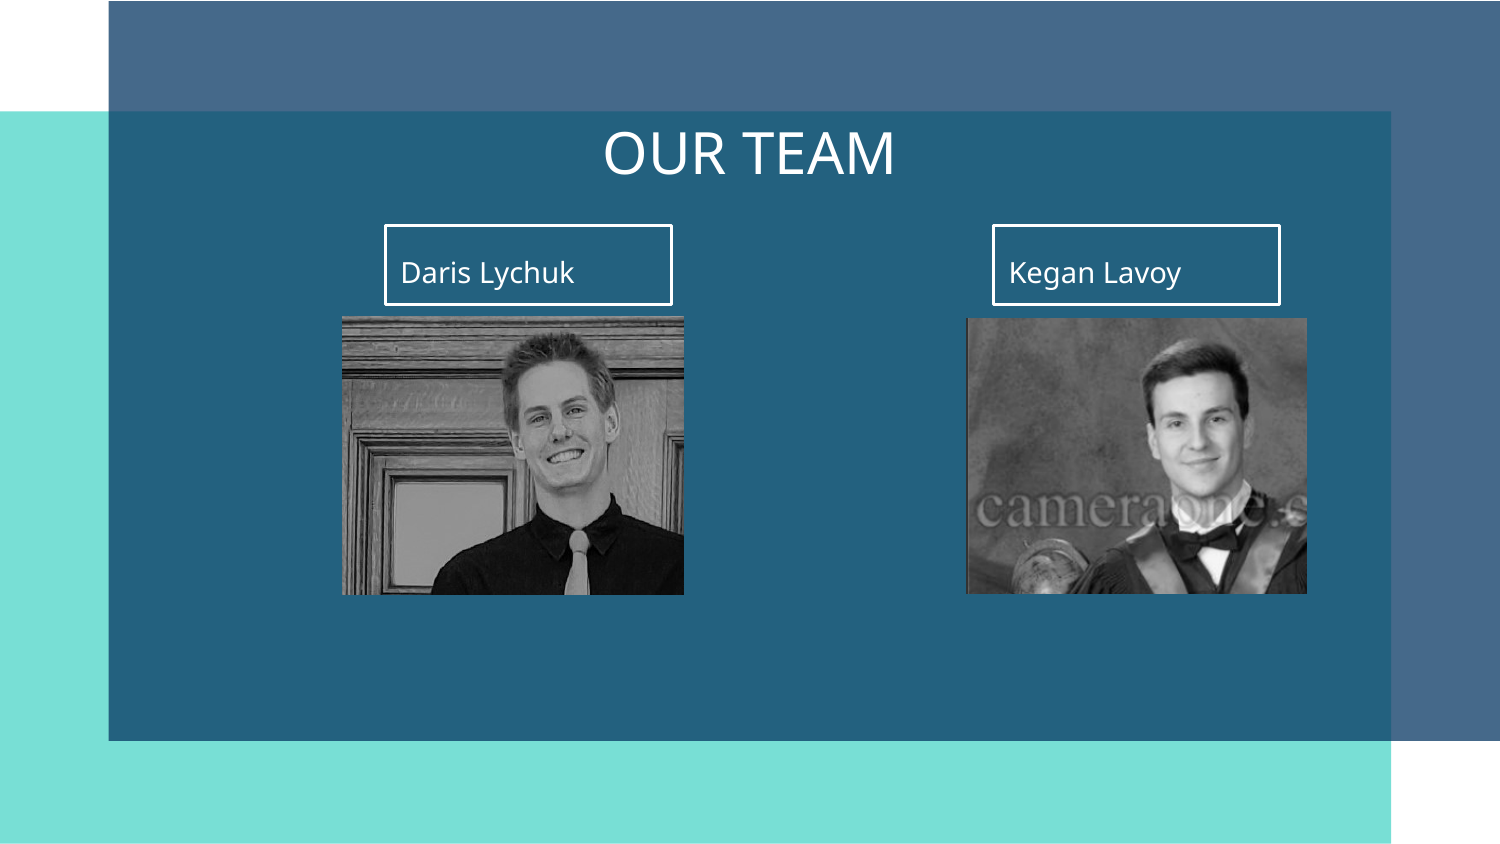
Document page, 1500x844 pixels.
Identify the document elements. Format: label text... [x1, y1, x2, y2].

title OUR TEAM [333, 73, 1167, 229]
picture [965, 318, 1308, 594]
text_box Kegan Lavoy [993, 225, 1280, 305]
picture [342, 316, 684, 596]
text_box Daris Lychuk [385, 229, 672, 305]
